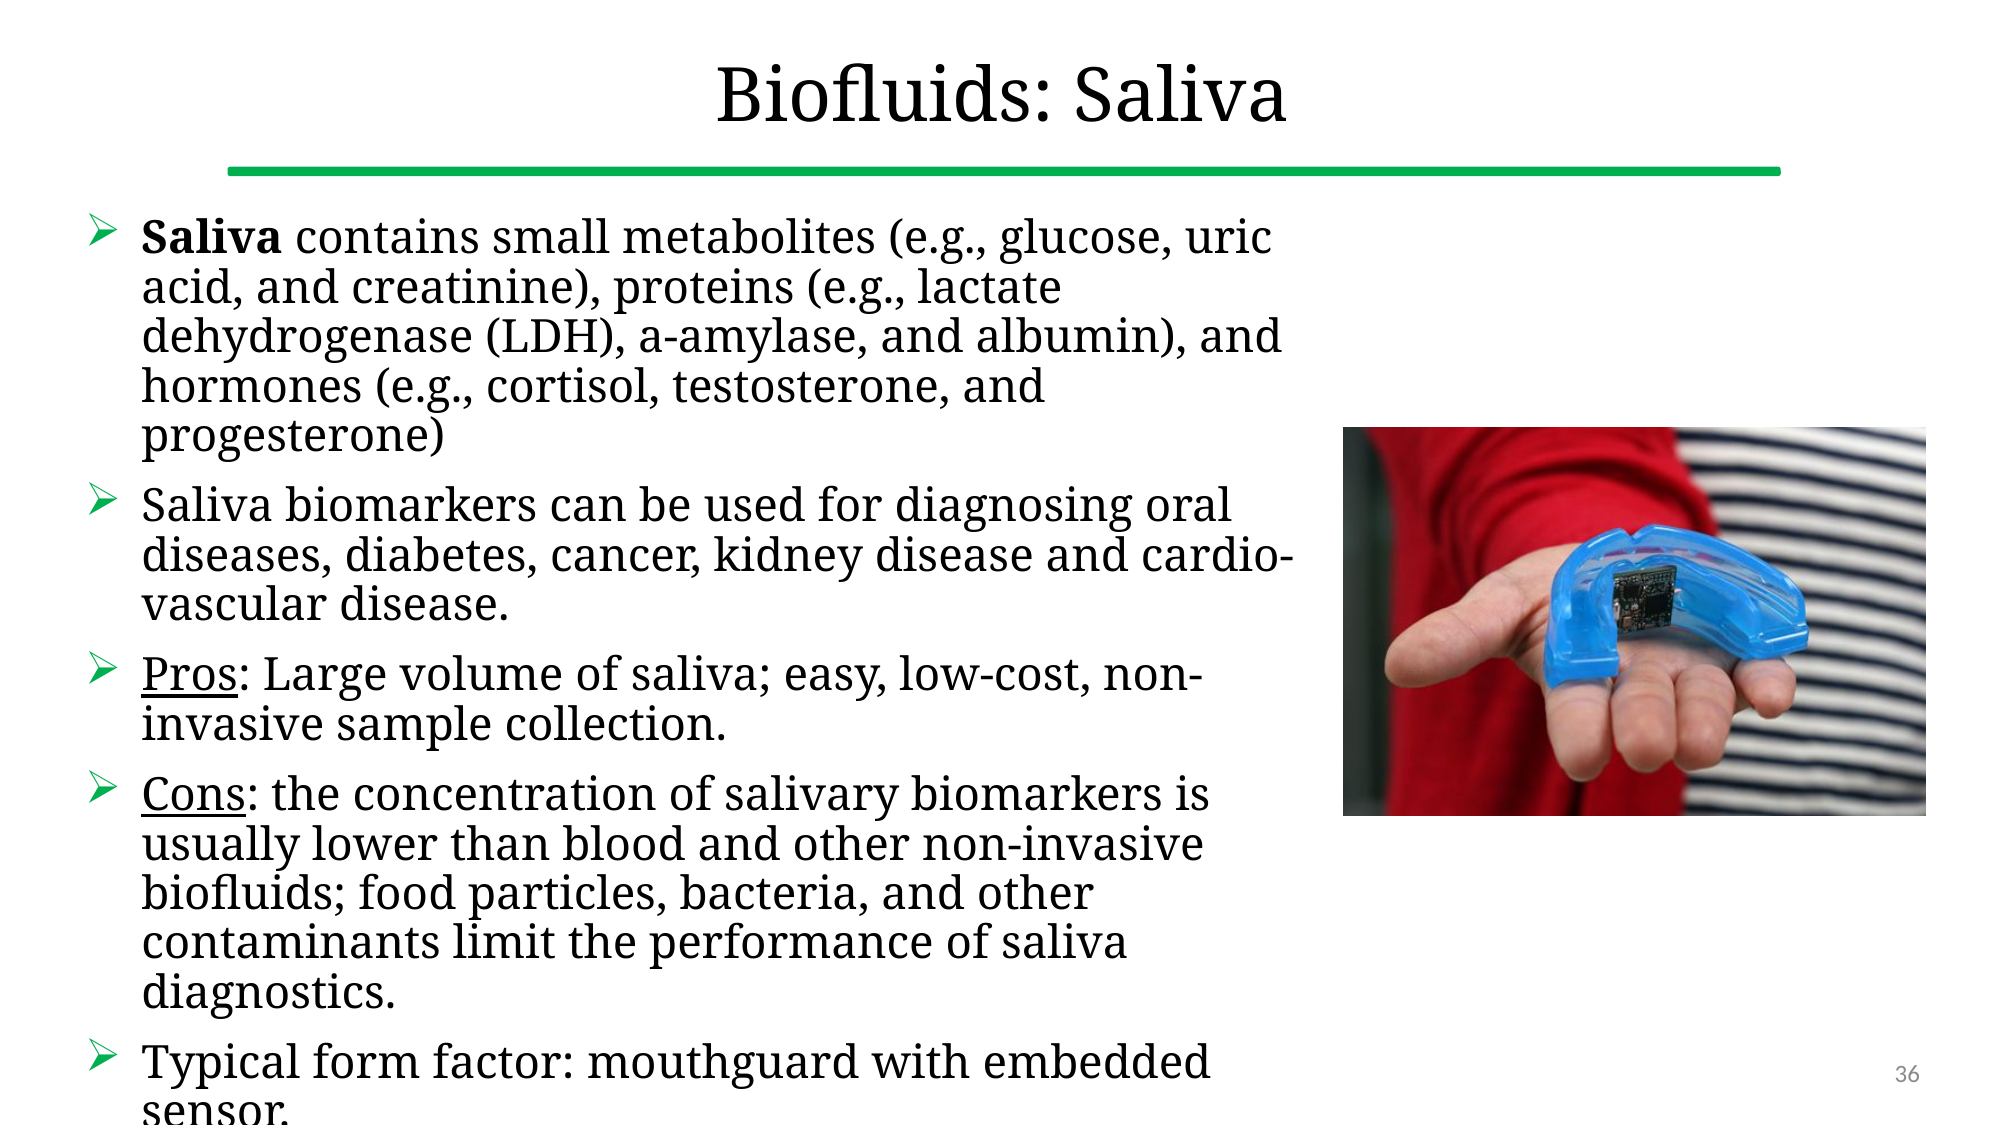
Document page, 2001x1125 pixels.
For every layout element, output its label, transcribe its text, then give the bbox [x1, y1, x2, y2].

title Biofluids: Saliva [70, 26, 1936, 168]
picture [1343, 427, 1926, 816]
list Saliva contains small metabolites (e.g., glucose, uric acid, and creatinine), proteins (e.g., lactate dehydrogenase (LDH), a-amylase, and albumin), and hormones (e.g., cortisol, testosterone, and progesterone) Saliva biomarkers can be used for diagnosing oral diseases, diabetes, cancer, kidney disease and cardio-vascular disease. Pros: Large volume of saliva; easy, low-cost, non-invasive sample collection. Cons: the concentration of salivary biomarkers is usually lower than blood and other non-invasive biofluids; food particles, bacteria, and other contaminants limit the performance of saliva diagnostics. Typical form factor: mouthguard with embedded sensor. [70, 206, 1318, 1004]
slide_number 36 [1412, 1042, 1936, 1103]
